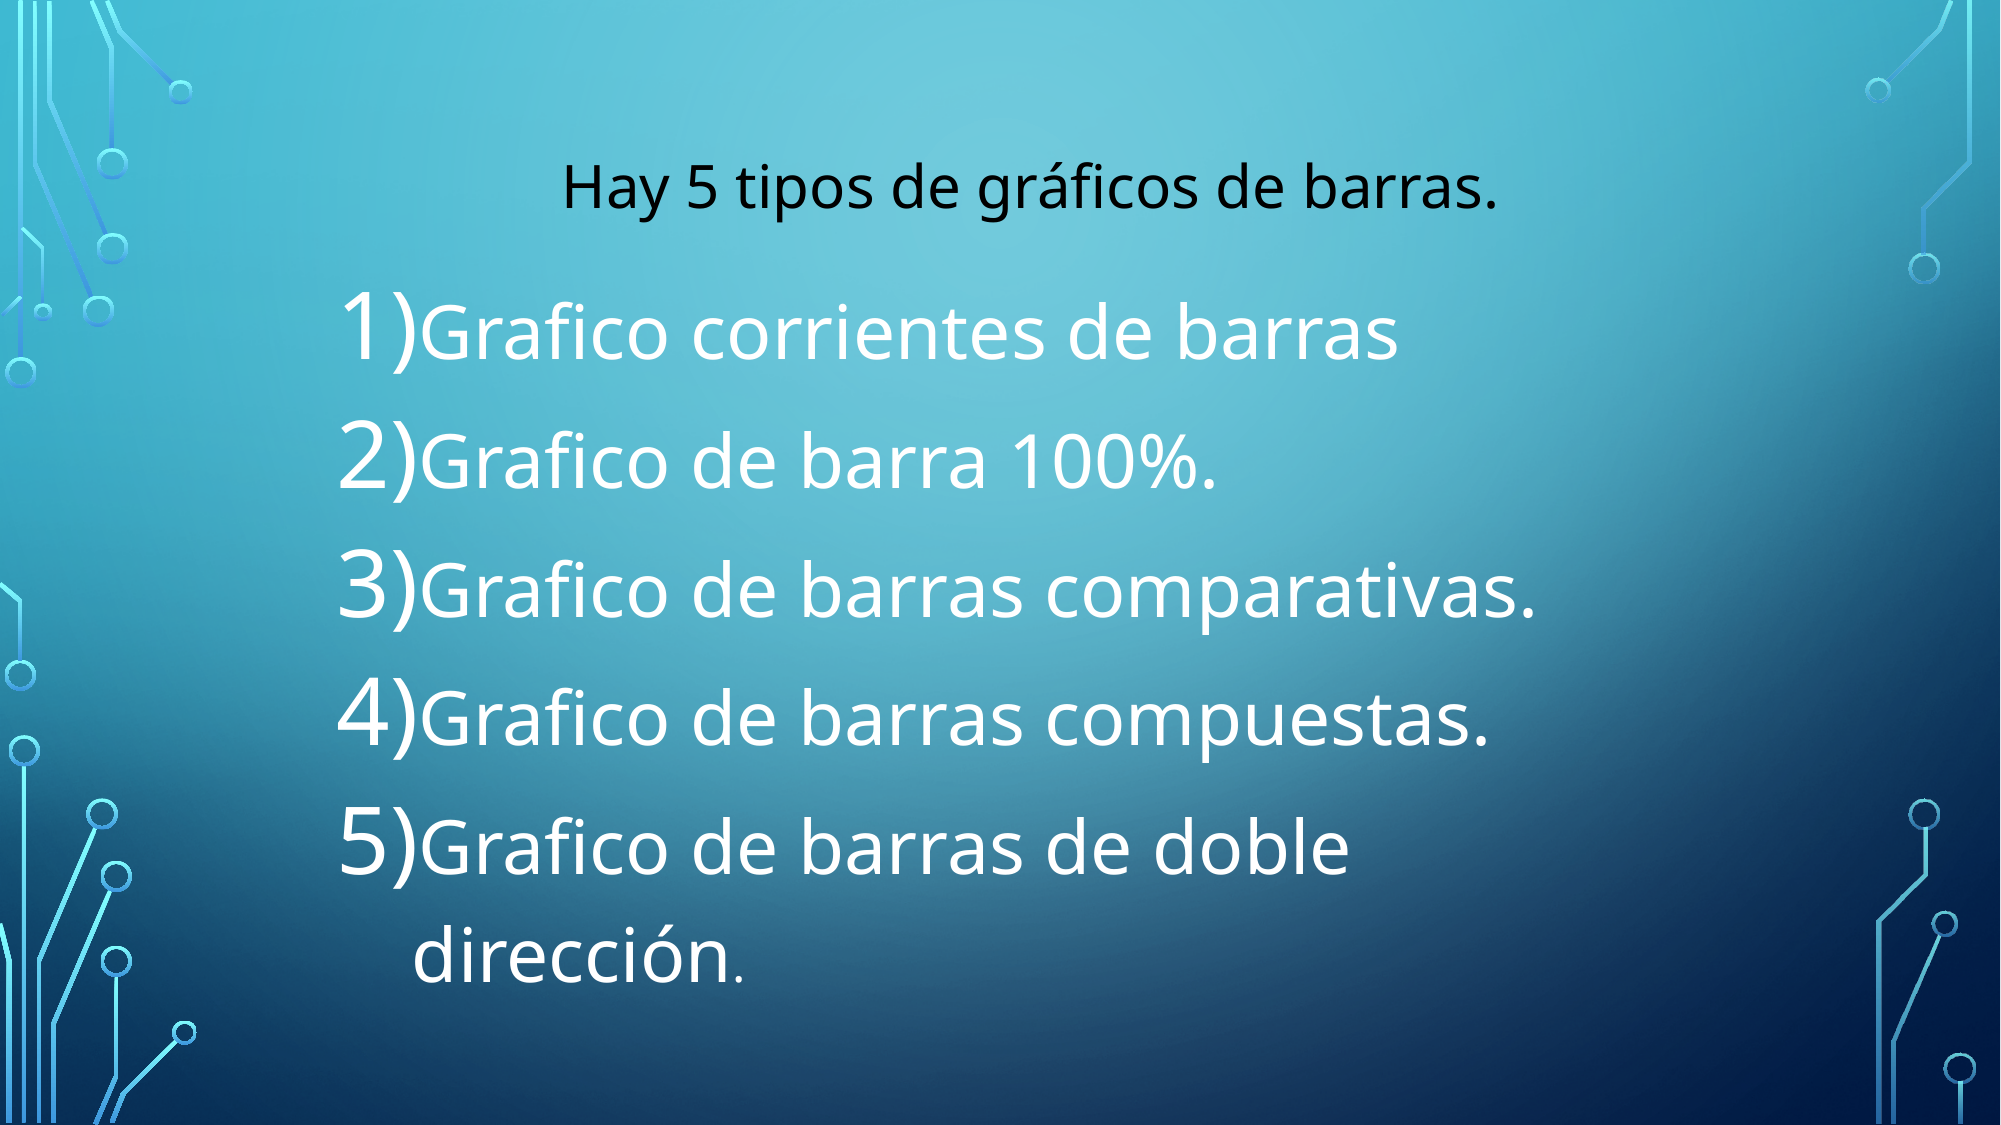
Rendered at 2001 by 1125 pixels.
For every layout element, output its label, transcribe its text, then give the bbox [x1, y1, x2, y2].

title Hay 5 tipos de gráficos de barras. [513, 92, 1549, 229]
text_box Grafico corrientes de barras Grafico de barra 100%. Grafico de barras comparativas. Grafico de barras compuestas. Grafico de barras de doble dirección. [322, 259, 1678, 1075]
